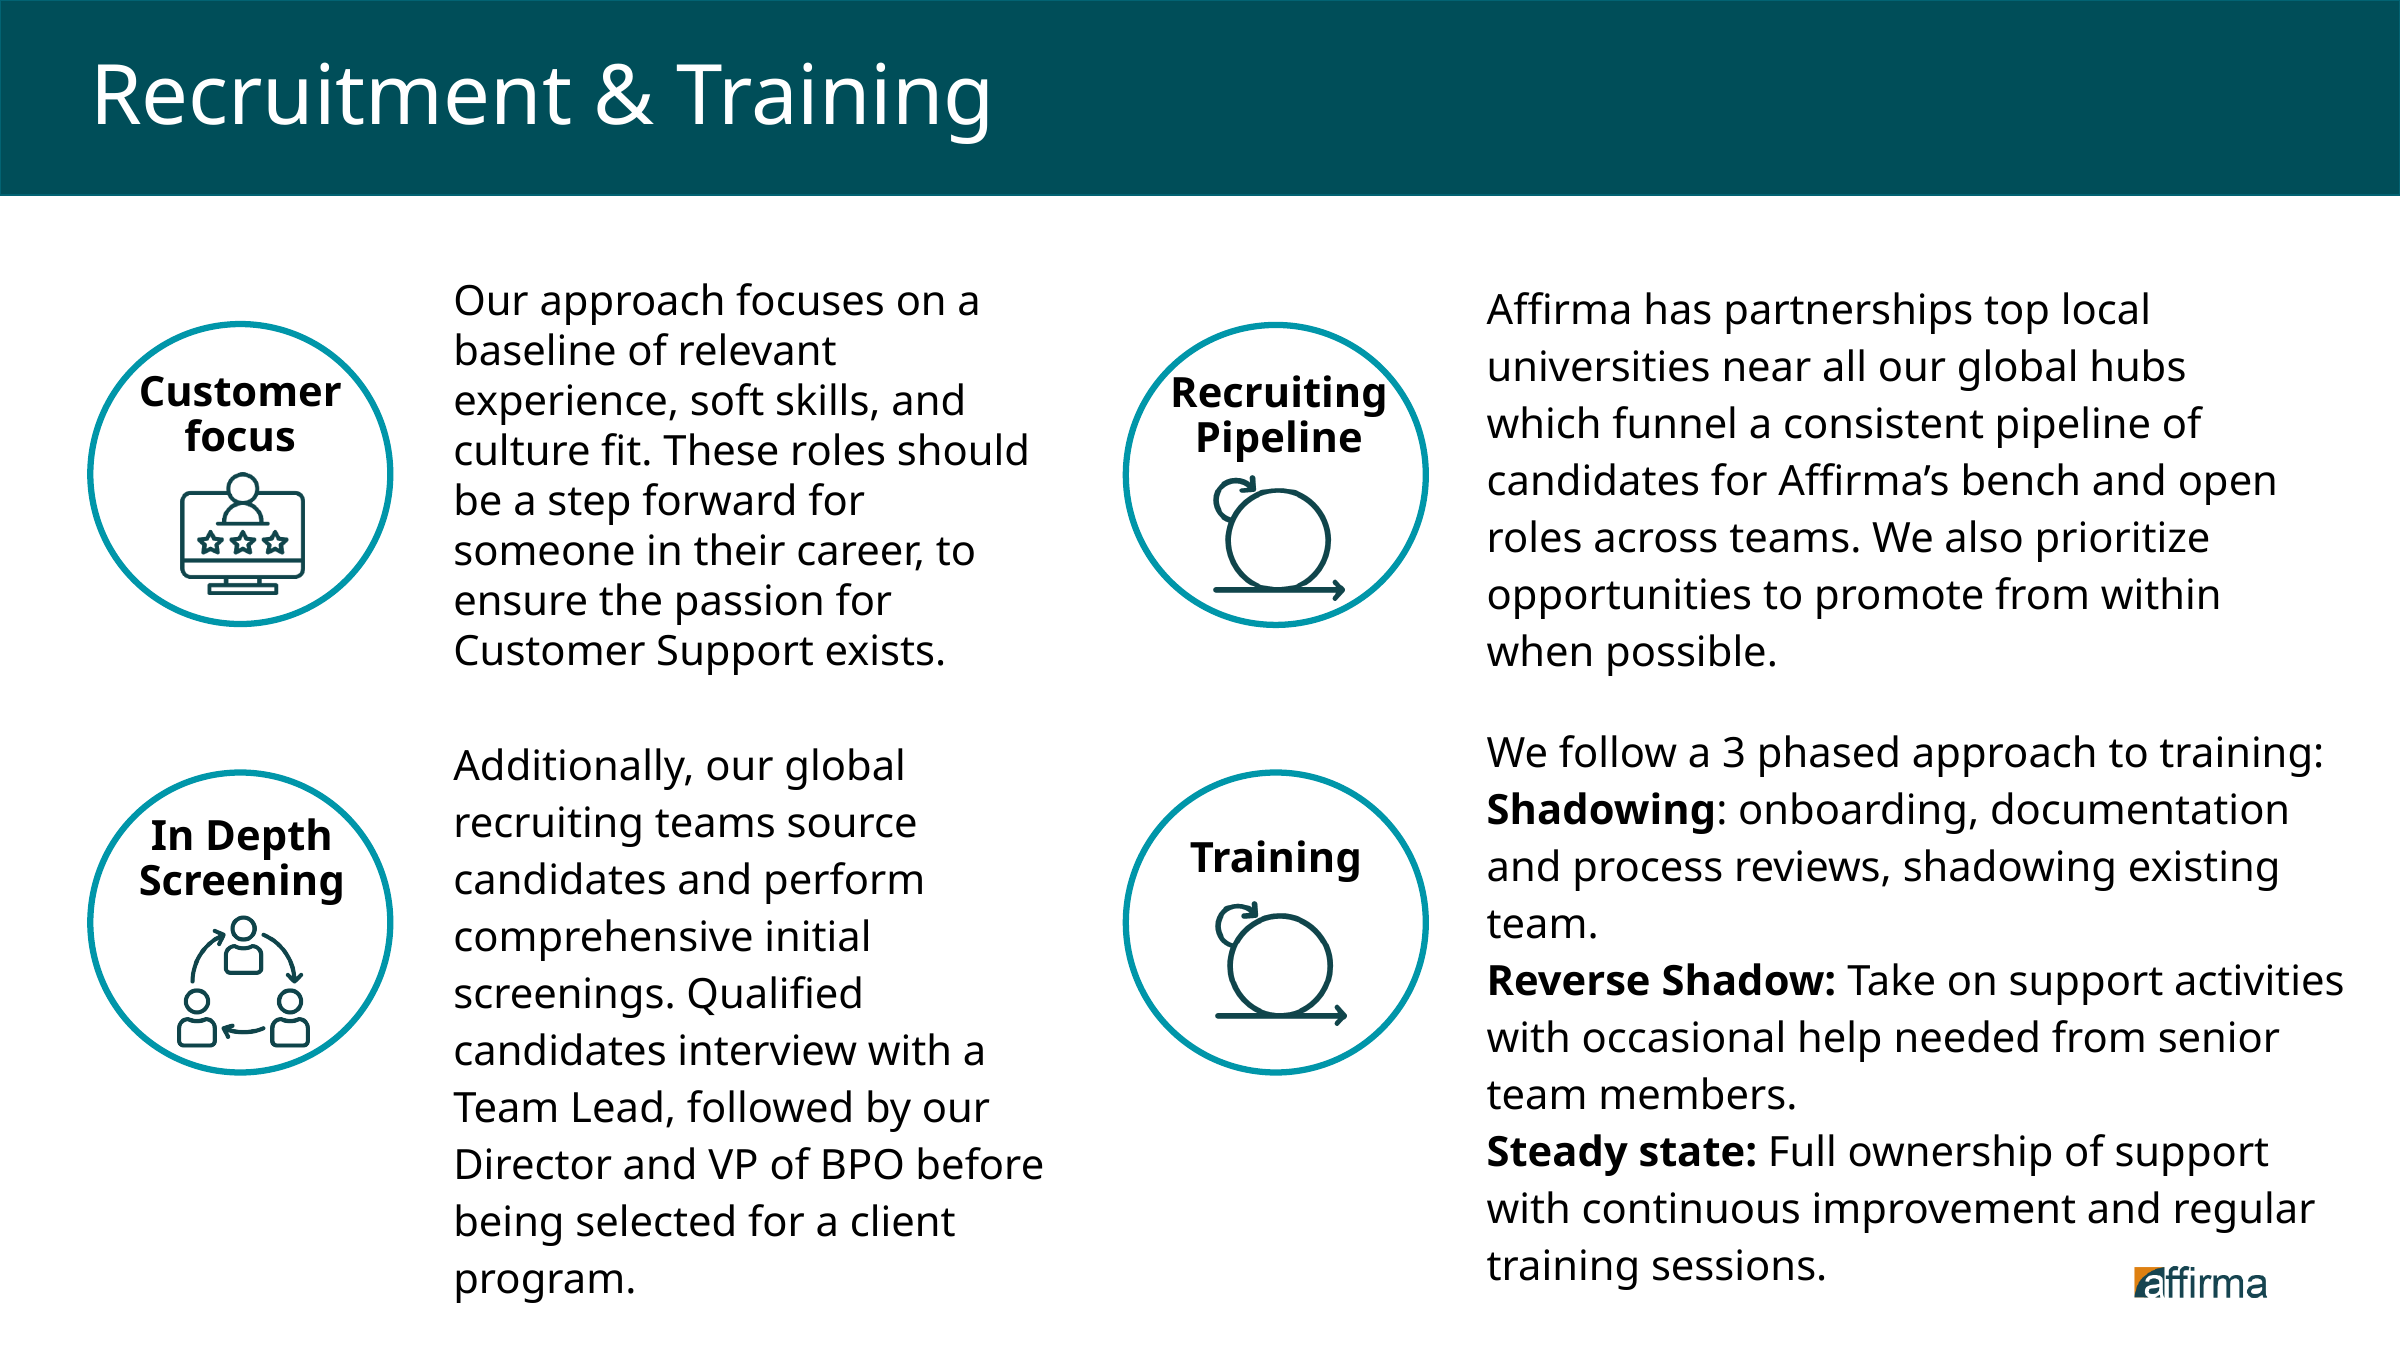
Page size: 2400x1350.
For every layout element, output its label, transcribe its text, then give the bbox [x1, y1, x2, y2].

text_box Additionally, our global recruiting teams source candidates and perform comprehensive initial screenings. Qualified candidates interview with a Team Lead, followed by our Director and VP of BPO before being selected for a client program. [438, 724, 1102, 888]
text_box [1211, 1058, 1341, 1073]
text_box We follow a 3 phased approach to training: Shadowing: onboarding, documentation and process reviews, shadowing existing team. Reverse Shadow: Take on support activities with occasional help needed from senior team members. Steady state: Full ownership of support with continuous improvement and regular training sessions. [1471, 711, 2372, 869]
text_box [90, 392, 391, 625]
text_box [1125, 772, 1426, 1043]
text_box Affirma has partnerships top local universities near all our global hubs which funnel a consistent pipeline of candidates for Affirma’s bench and open roles across teams. We also prioritize opportunities to promote from within when possible. [1471, 396, 2301, 554]
text_box Recruiting Pipeline [1166, 371, 1392, 463]
picture [1184, 442, 1374, 633]
text_box Our approach focuses on a baseline of relevant experience, soft skills, and culture fit. These roles should be a step forward for someone in their career, to ensure the passion for Customer Support exists. [438, 395, 1073, 553]
text_box [136, 772, 344, 814]
text_box Training [1163, 836, 1389, 882]
text_box [1374, 380, 1426, 589]
text_box [1125, 372, 1184, 594]
text_box [132, 324, 349, 370]
title Recruitment & Training [75, 45, 2325, 150]
picture [2130, 1260, 2270, 1305]
picture [180, 472, 305, 595]
picture [168, 913, 314, 1052]
text_box [1167, 324, 1384, 371]
text_box [90, 894, 391, 1073]
text_box Customer focus [114, 370, 366, 461]
text_box In Depth Screening [93, 814, 391, 905]
picture [1186, 868, 1376, 1058]
